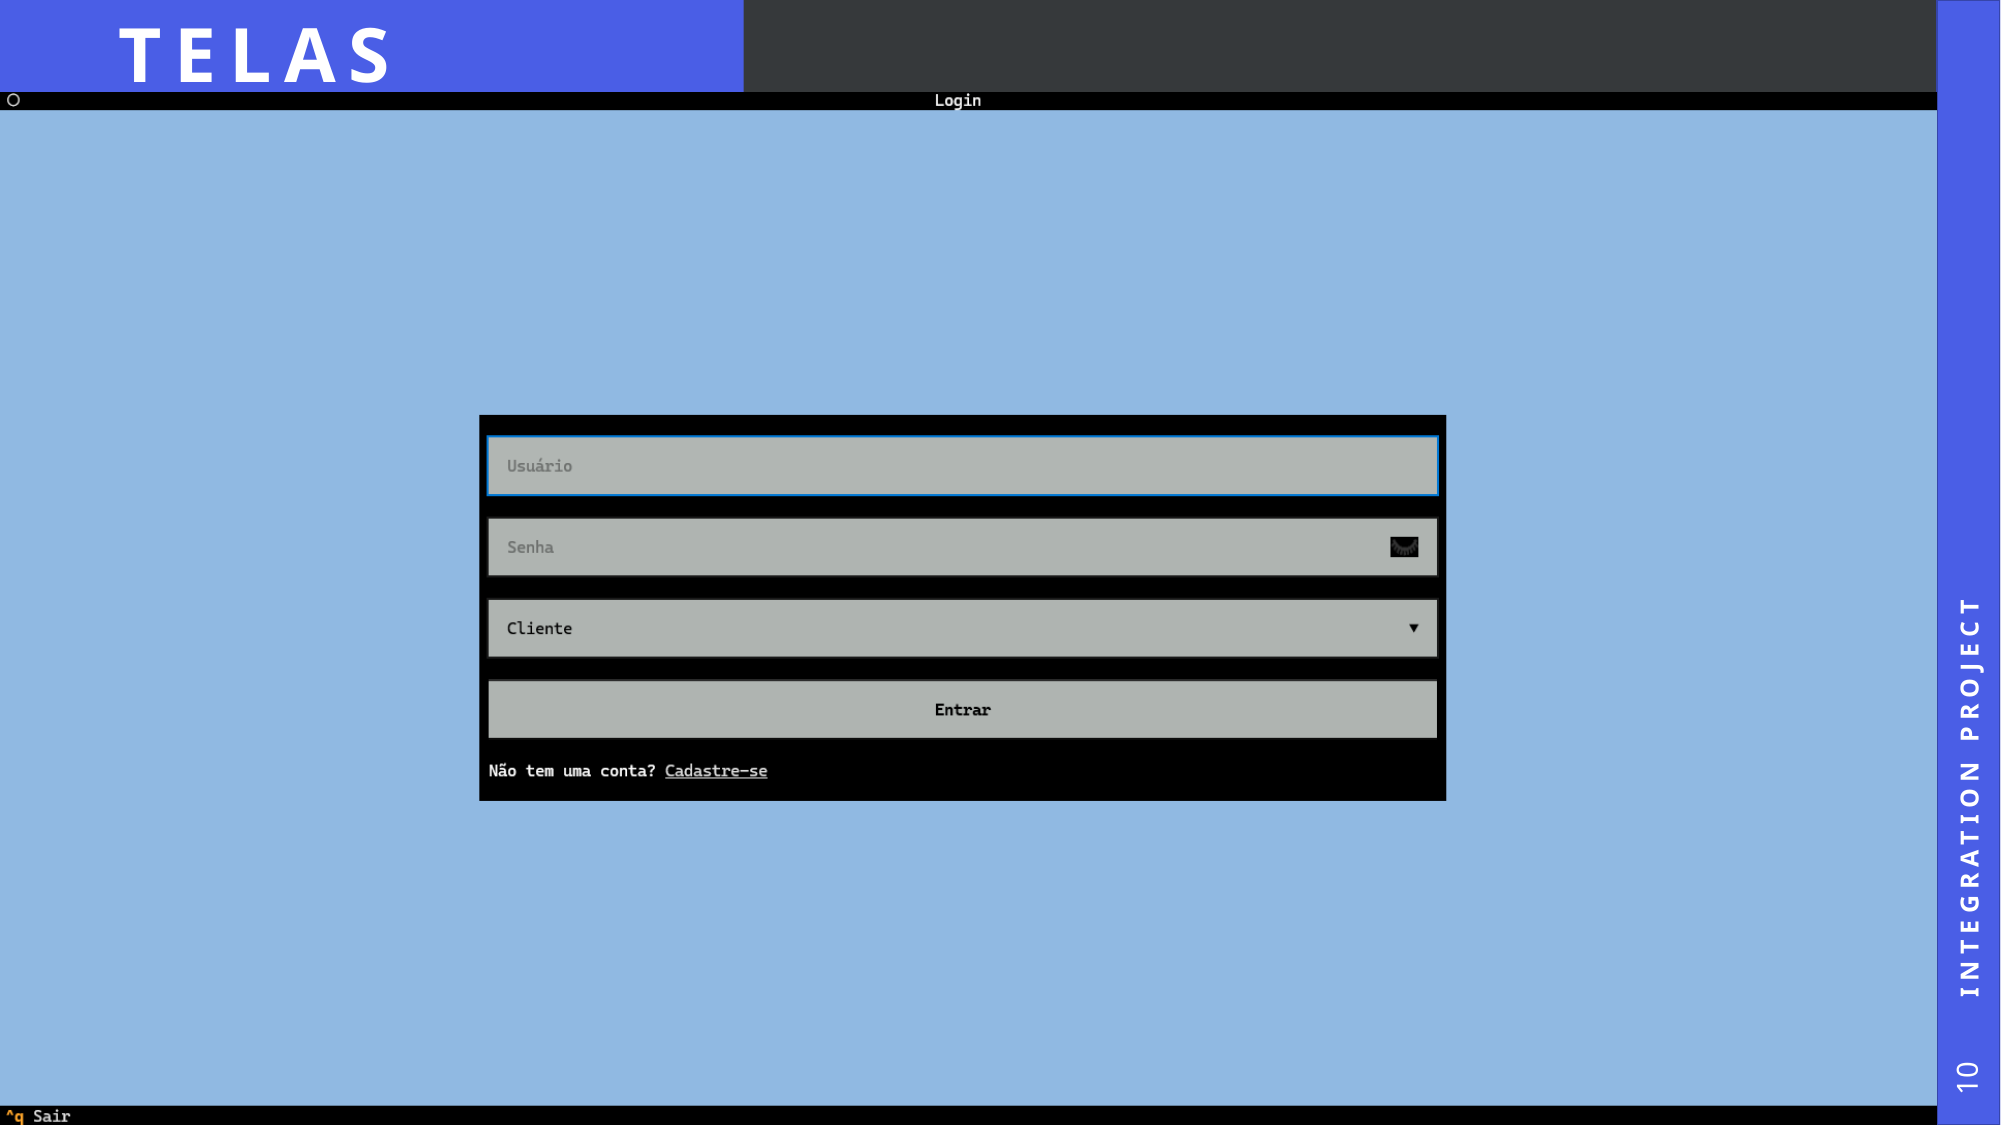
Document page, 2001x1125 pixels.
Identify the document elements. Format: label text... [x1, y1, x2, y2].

footer Integration Project [1937, 0, 2000, 1032]
slide_number 10 [1937, 1032, 2000, 1125]
picture [0, 92, 1937, 1125]
title Telas [118, 17, 846, 92]
